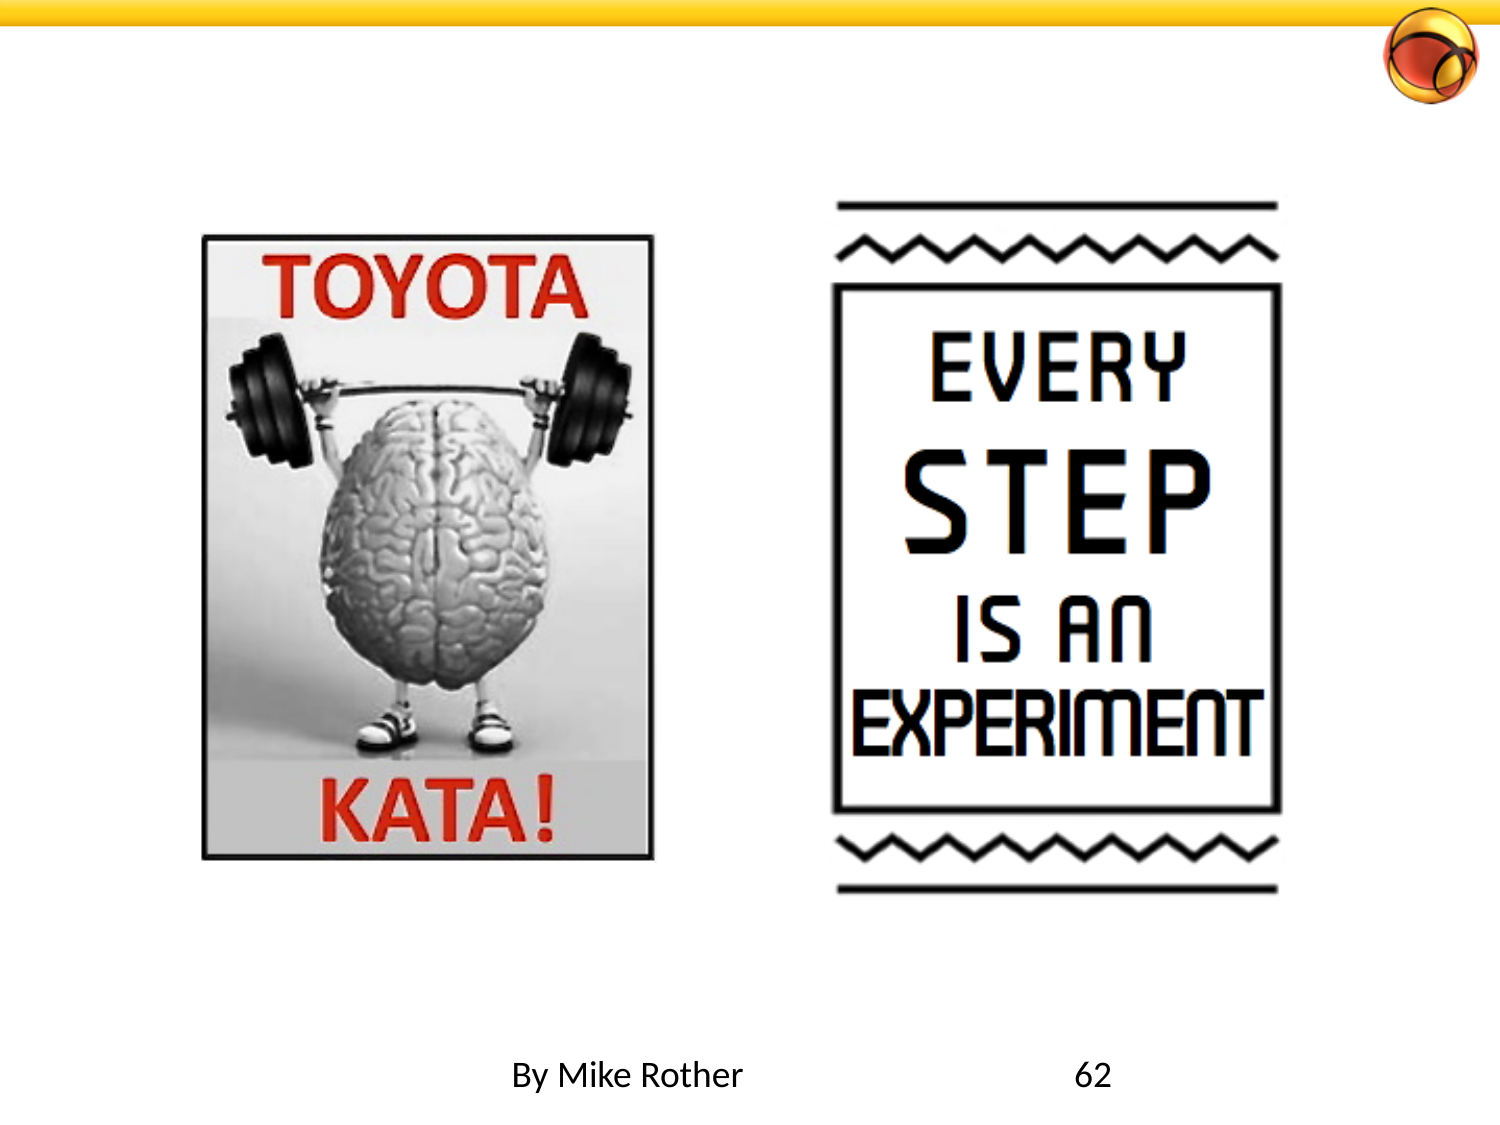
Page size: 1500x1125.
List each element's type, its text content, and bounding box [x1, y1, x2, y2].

footer By Mike Rother [496, 1042, 1004, 1103]
slide_number 62 [1059, 1042, 1397, 1103]
picture [0, 0, 1500, 1125]
